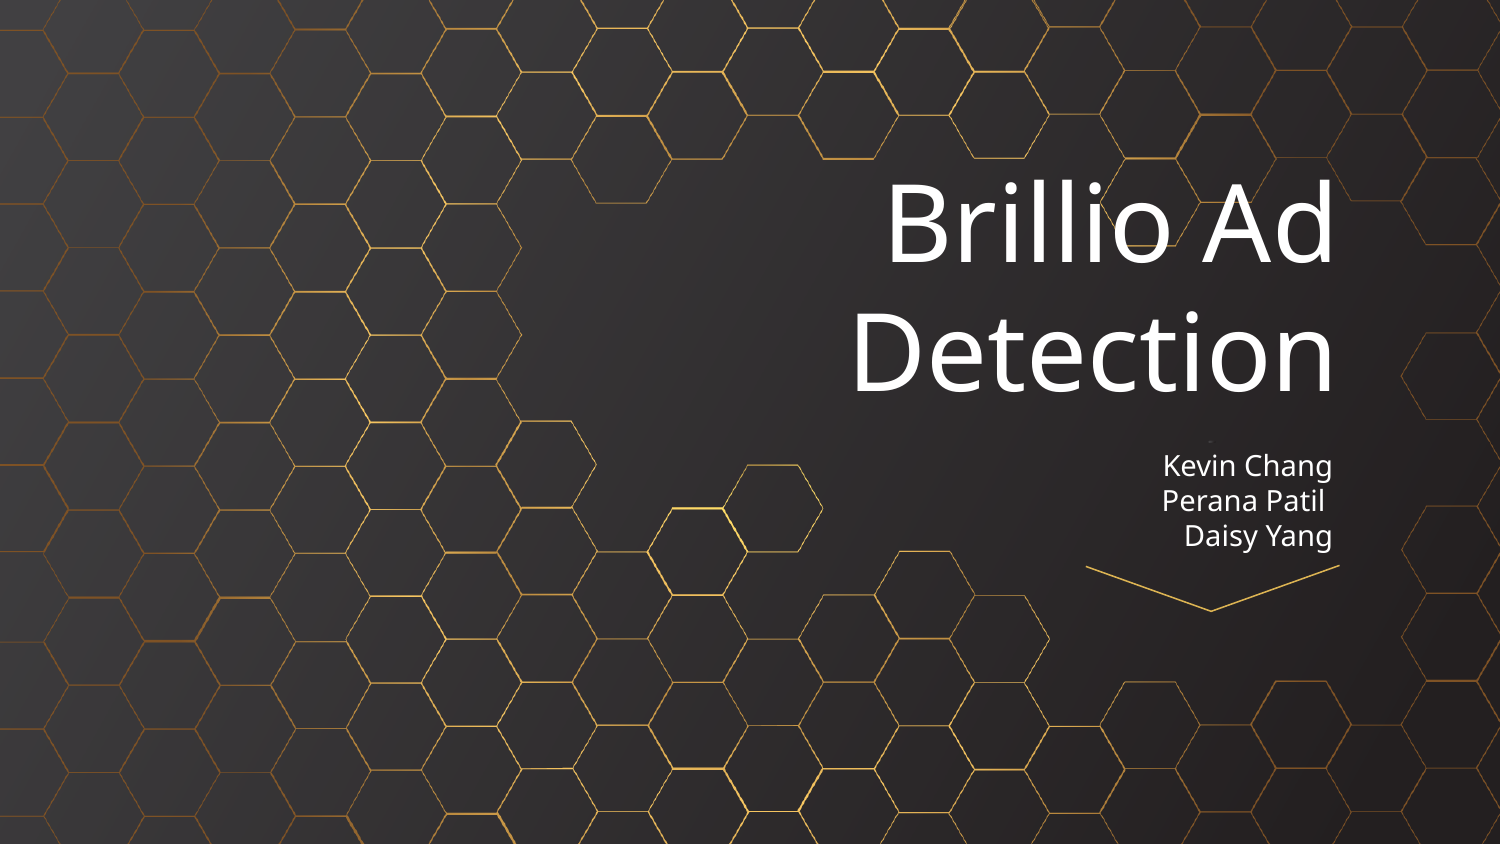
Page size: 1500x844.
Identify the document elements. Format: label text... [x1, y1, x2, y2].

picture [0, 0, 1500, 844]
subtitle Kevin Chang Perana Patil Daisy Yang [980, 431, 1349, 562]
title Brillio Ad Detection [409, 91, 1354, 429]
text_box [1085, 565, 1340, 612]
